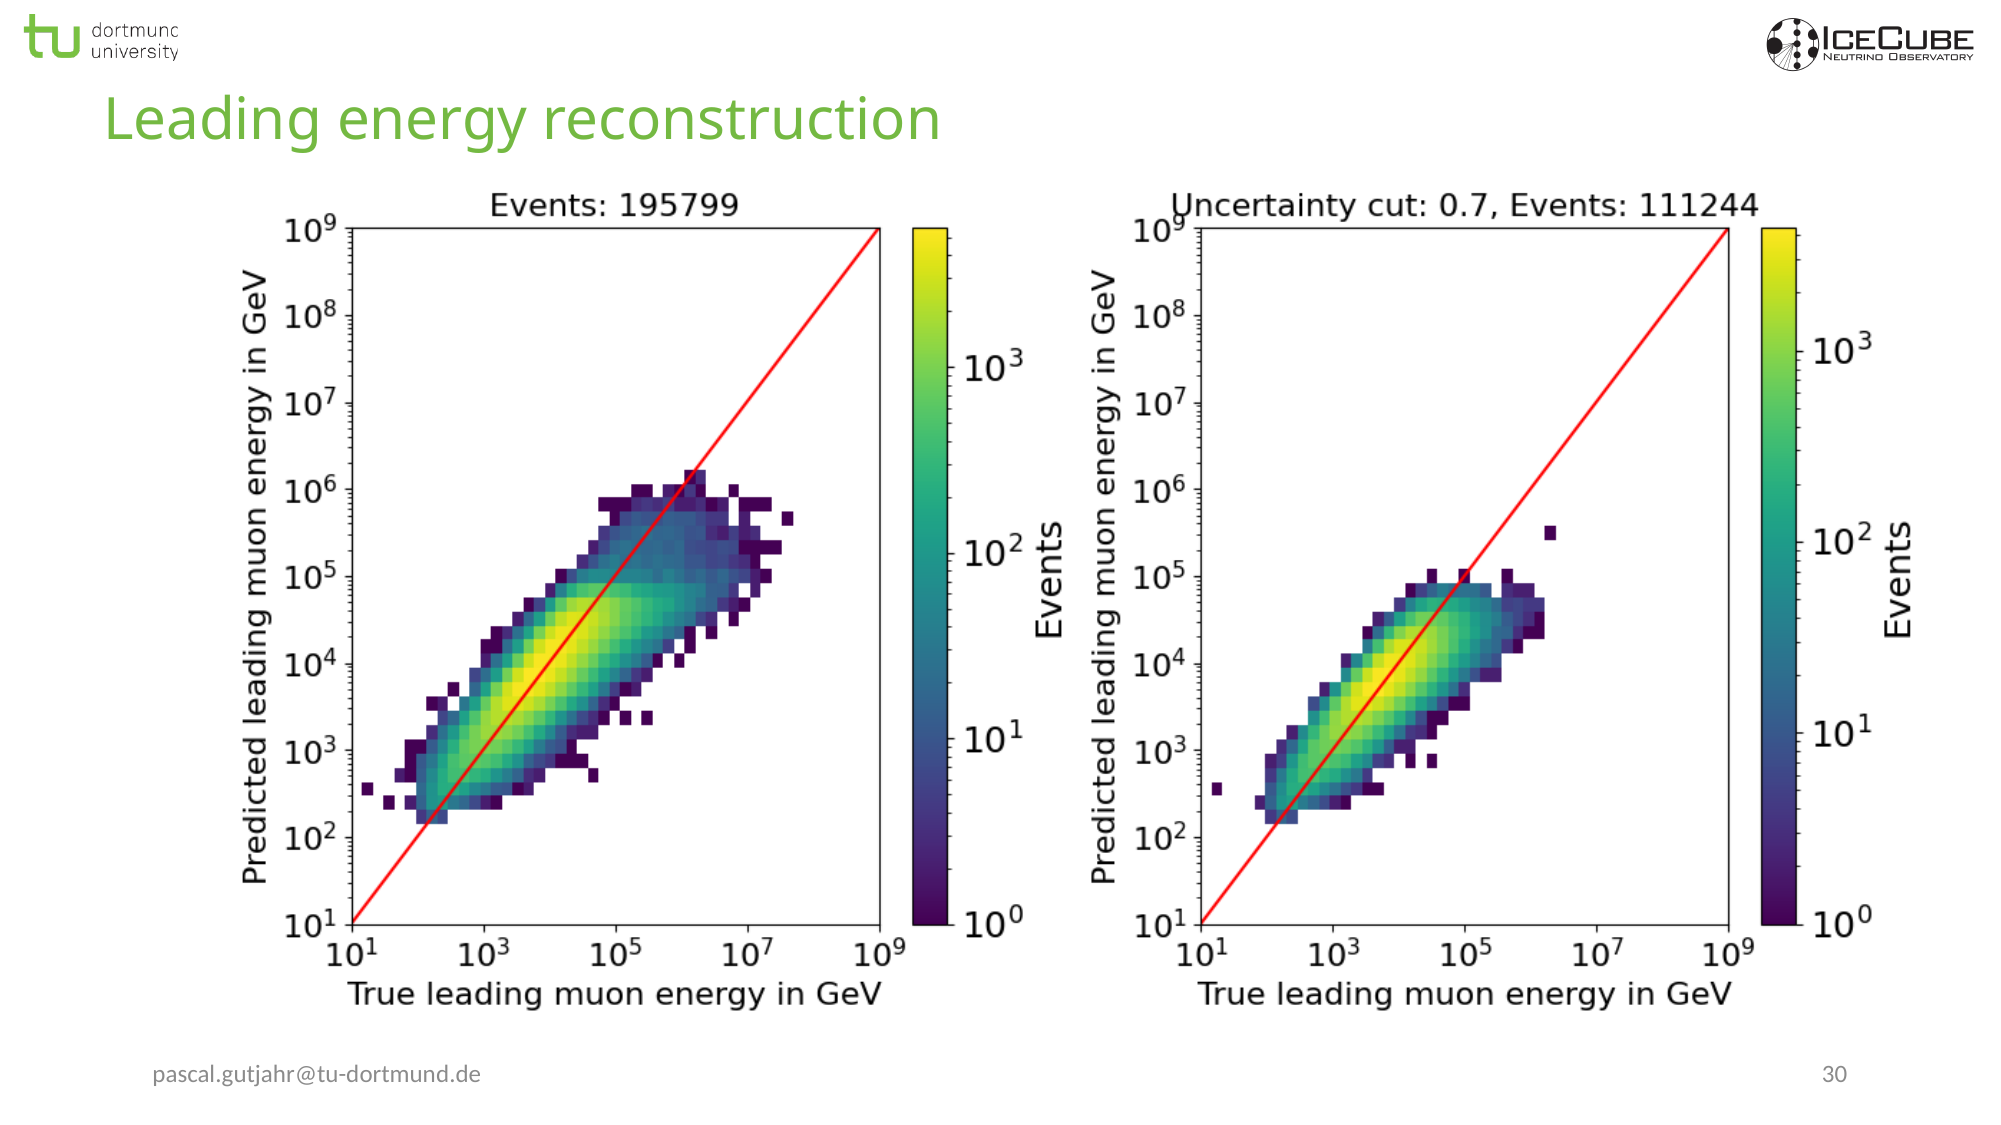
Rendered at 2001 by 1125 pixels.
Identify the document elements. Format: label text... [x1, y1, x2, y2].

slide_number pascal.gutjahr@tu-dortmund.de [137, 1042, 588, 1103]
slide_number 30 [1412, 1042, 1863, 1103]
title Leading energy reconstruction [88, 59, 1977, 182]
picture [230, 179, 1929, 1025]
